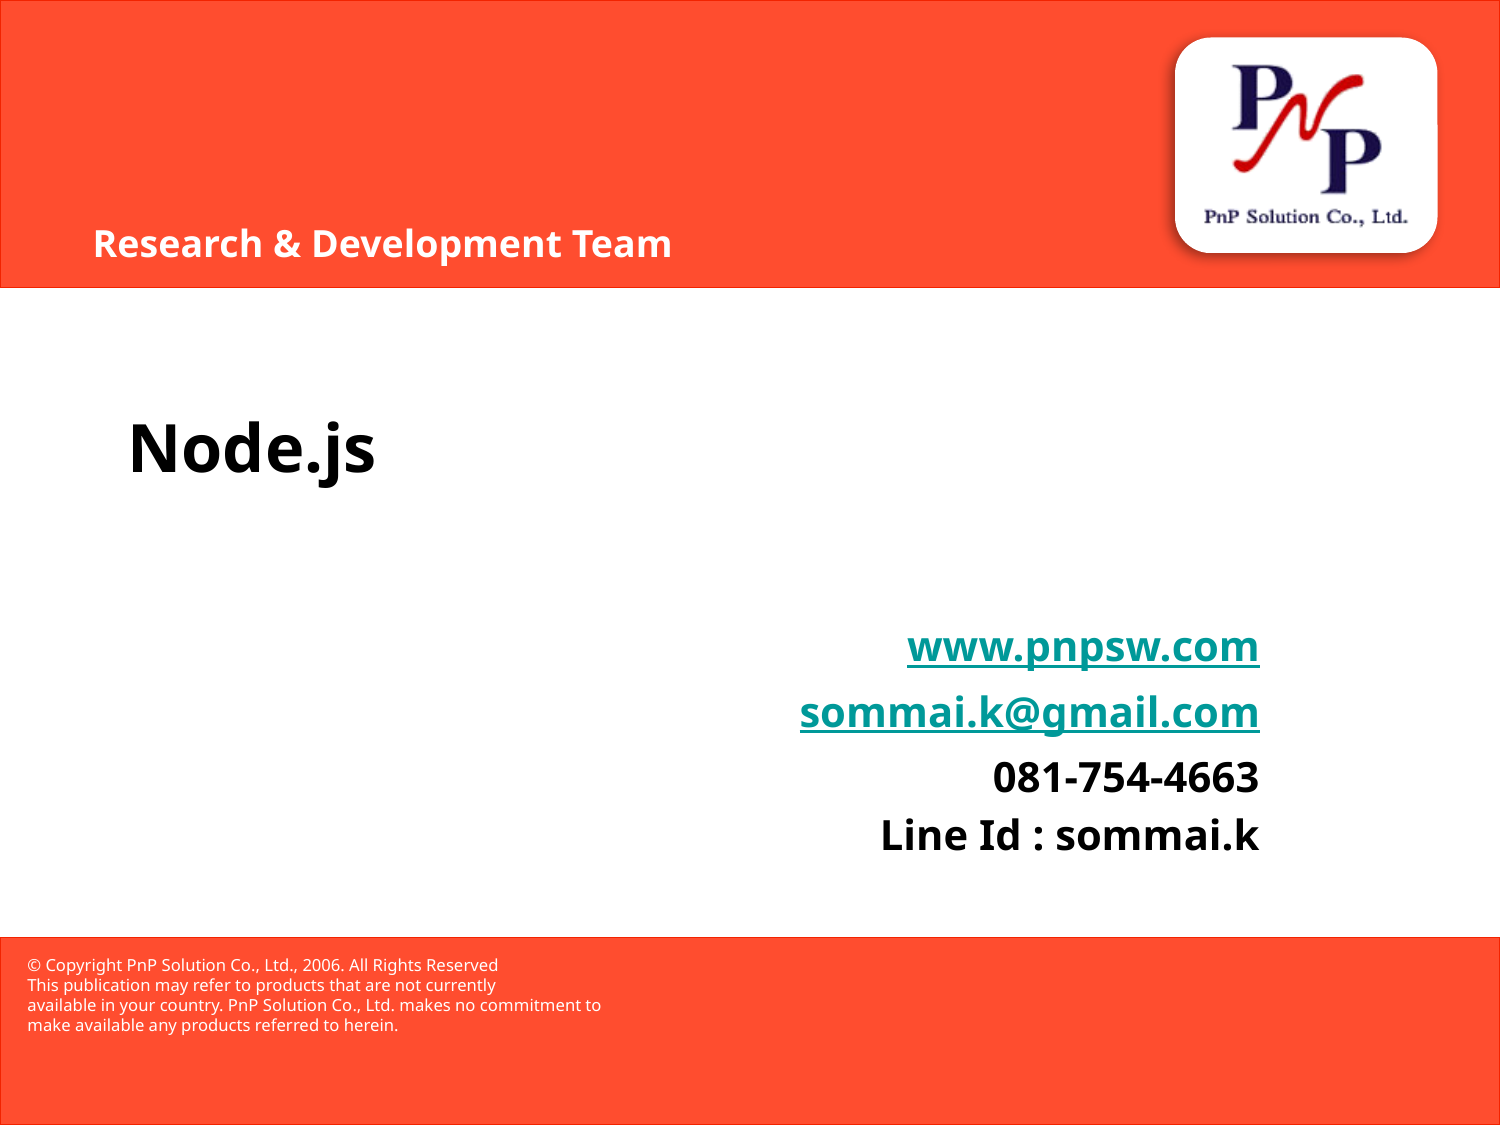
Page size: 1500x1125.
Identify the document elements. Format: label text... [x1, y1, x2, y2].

subtitle www.pnpsw.com sommai.k@gmail.com 081-754-4663 Line Id : sommai.k [224, 612, 1276, 901]
picture [1175, 37, 1438, 253]
title Node.js [112, 324, 1388, 567]
